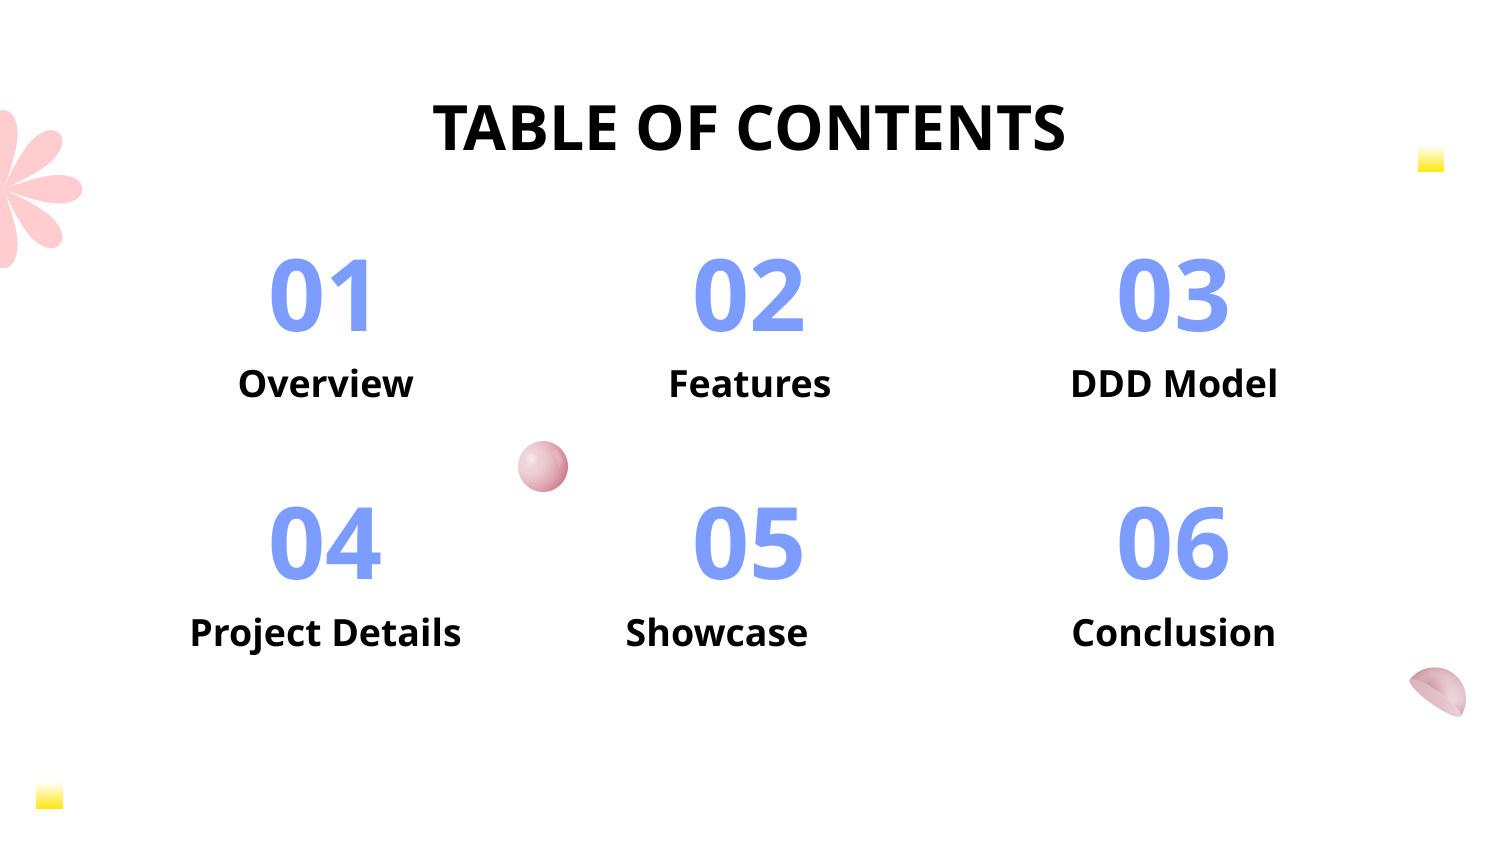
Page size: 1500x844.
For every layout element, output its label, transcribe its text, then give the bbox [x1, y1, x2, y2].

title 05 [645, 502, 855, 576]
picture [517, 441, 568, 492]
title 03 [1069, 254, 1280, 328]
title 02 [645, 254, 855, 328]
subtitle Overview [118, 345, 534, 469]
subtitle Showcase [542, 593, 958, 717]
subtitle Project Details [118, 593, 534, 717]
title 04 [220, 502, 431, 576]
picture [1410, 668, 1466, 717]
title 01 [220, 254, 431, 328]
subtitle DDD Model [966, 345, 1382, 469]
subtitle Conclusion [966, 593, 1382, 717]
title TABLE OF CONTENTS [118, 72, 1382, 167]
subtitle Features [542, 345, 958, 469]
title 06 [1069, 502, 1280, 576]
